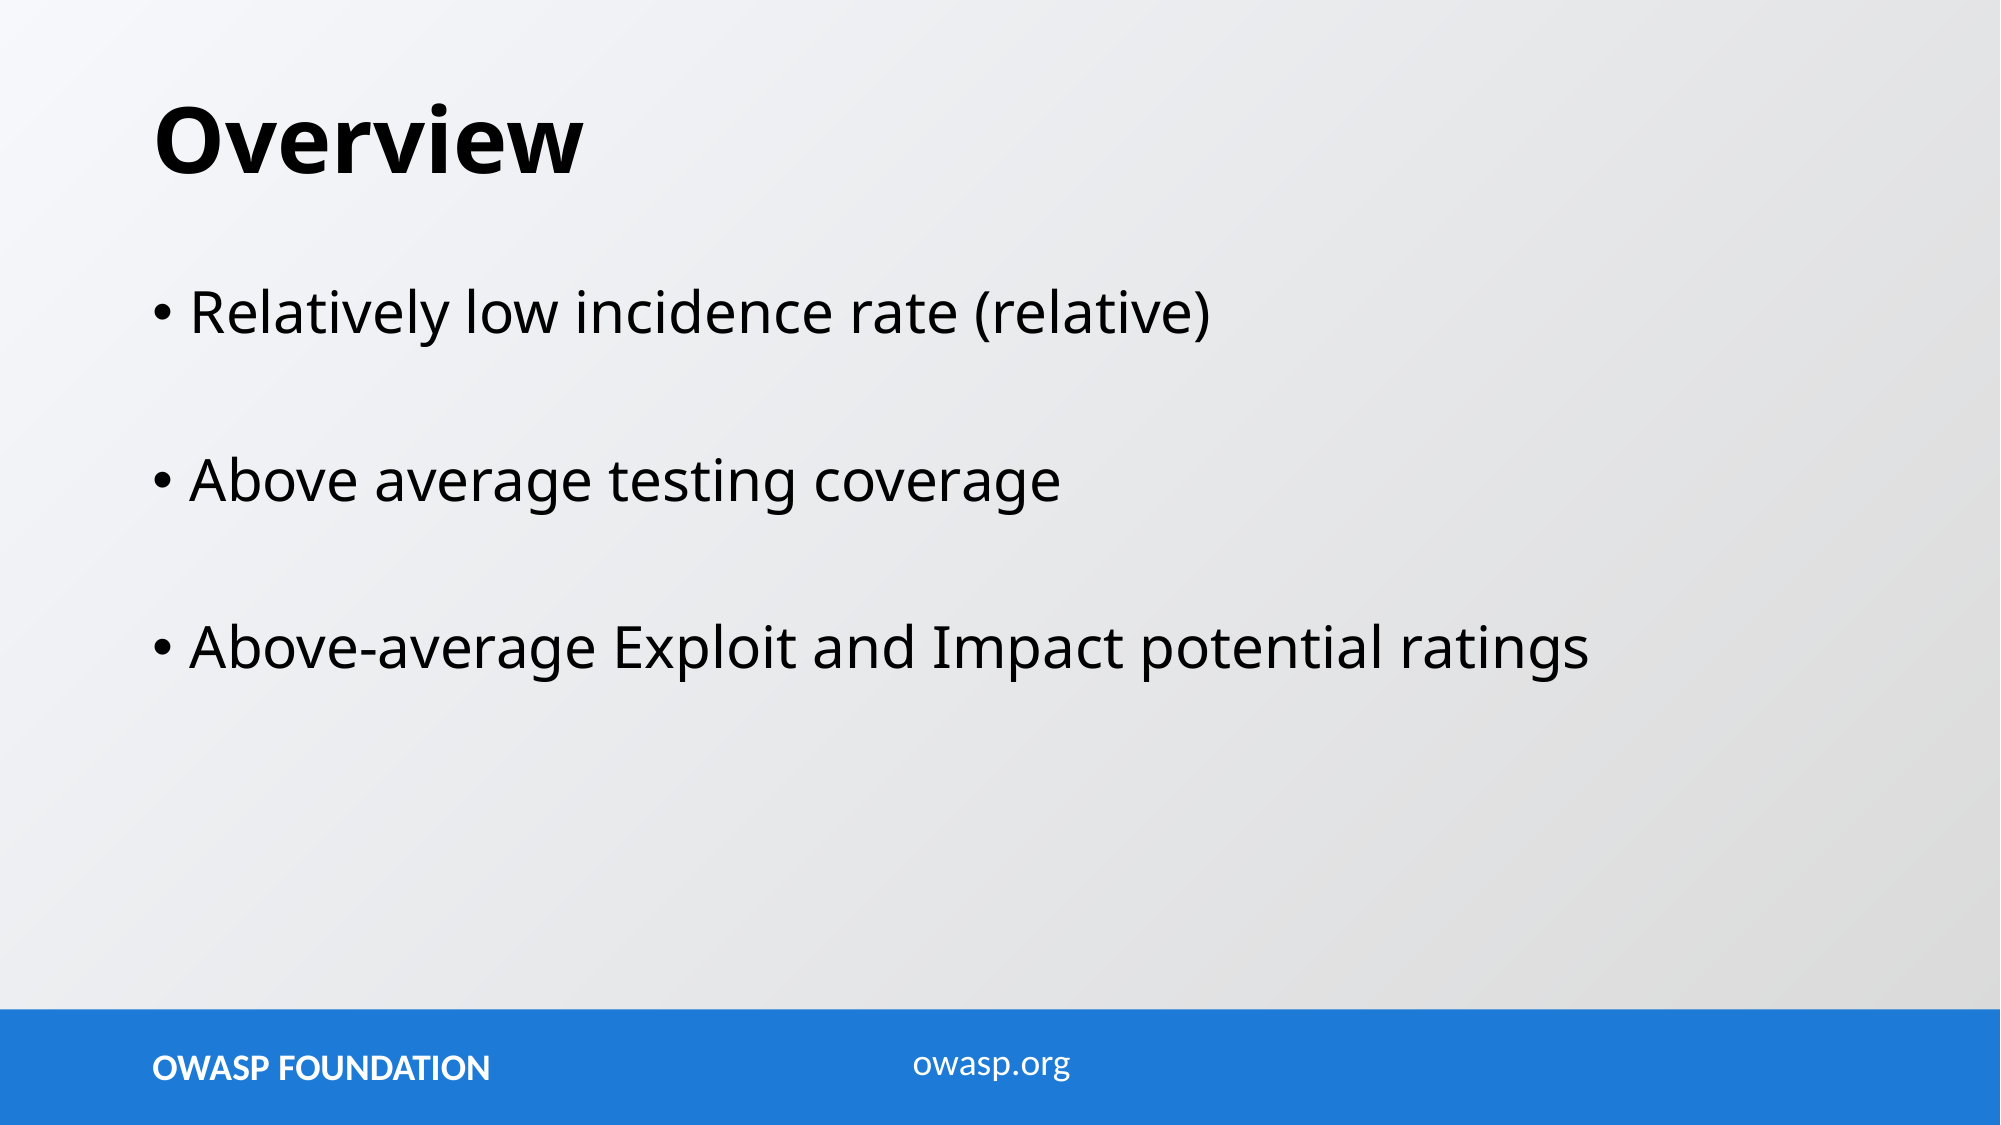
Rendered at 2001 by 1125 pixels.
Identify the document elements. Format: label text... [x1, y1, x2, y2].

list Relatively low incidence rate (relative) Above average testing coverage Above-average Exploit and Impact potential ratings [137, 276, 1863, 990]
title Overview [137, 35, 1863, 253]
